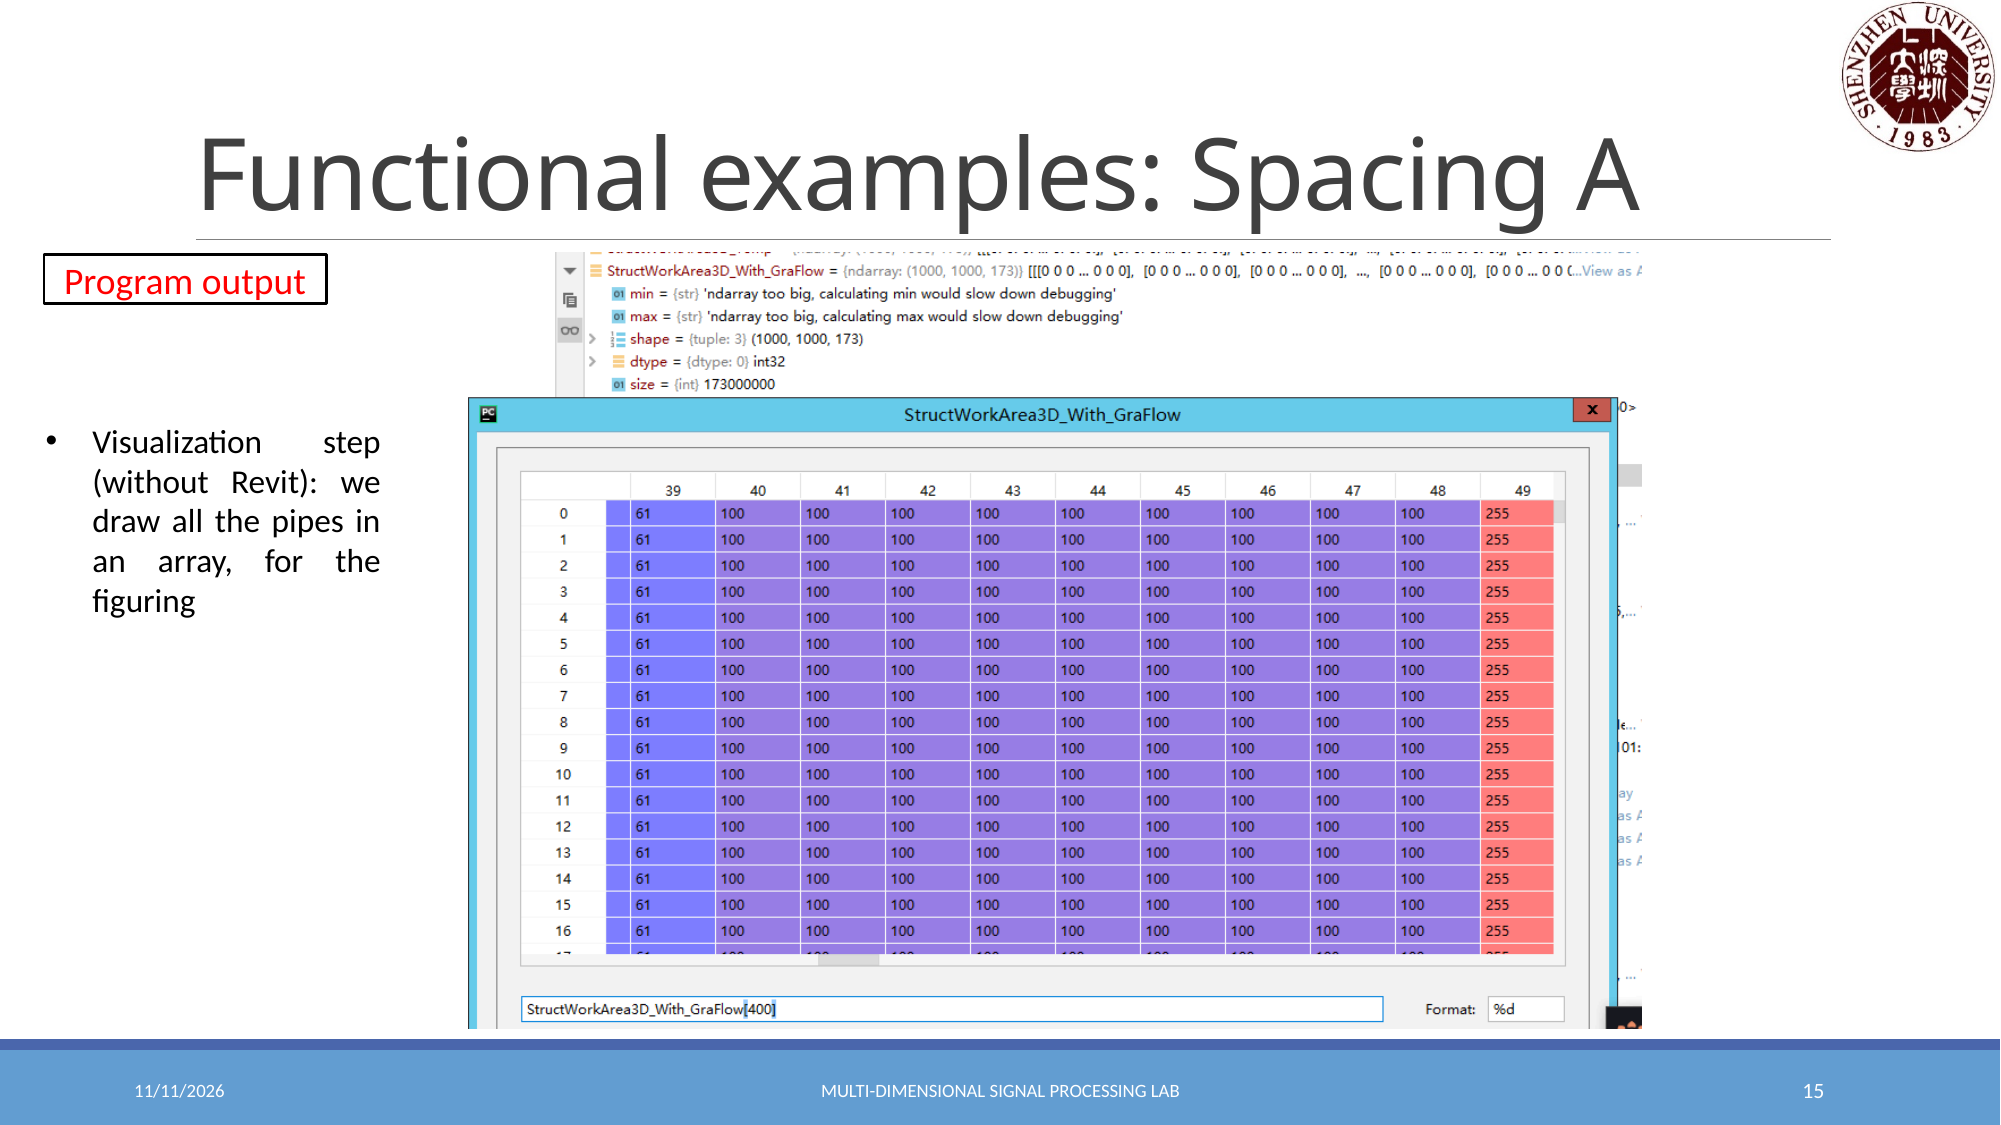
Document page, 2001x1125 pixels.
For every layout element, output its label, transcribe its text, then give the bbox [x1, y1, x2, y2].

text_box Program output [43, 253, 328, 305]
picture [1839, 0, 1997, 154]
slide_number 15 [1624, 1059, 1840, 1120]
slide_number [119, 1059, 525, 1120]
footer Multi-Dimensional Signal Processing Lab [604, 1059, 1396, 1120]
text_box Visualization step (without Revit): we draw all the pipes in an array, for the figuring [30, 412, 396, 627]
picture [467, 252, 1643, 1030]
title Functional examples: Spacing A [180, 47, 1830, 239]
